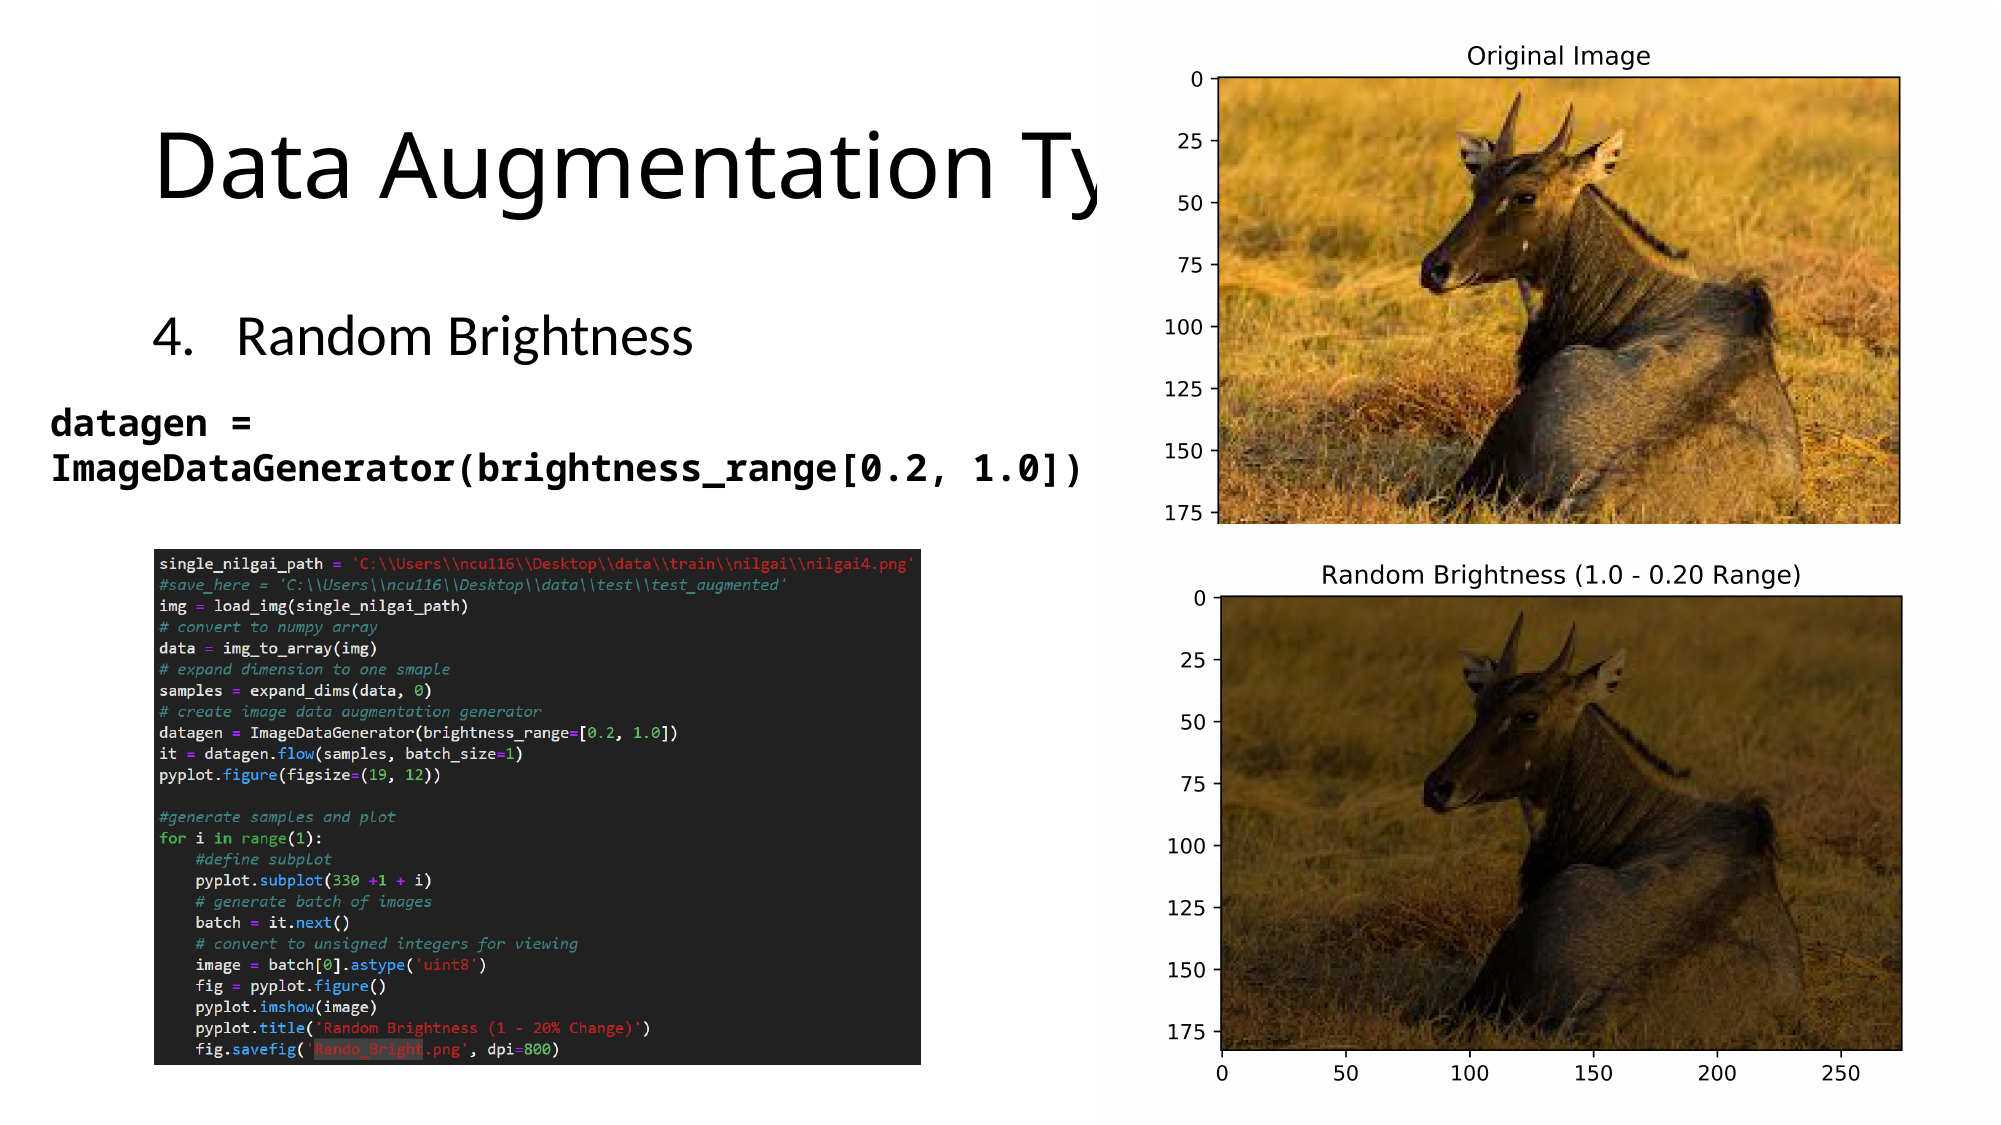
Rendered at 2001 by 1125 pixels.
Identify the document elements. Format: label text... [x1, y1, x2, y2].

list 4. Random Brightness [137, 497, 1071, 1012]
picture [154, 549, 921, 1066]
title Data Augmentation Types [137, 59, 1097, 278]
list 4. Random Brightness [137, 297, 1071, 391]
picture [1097, 5, 2000, 1125]
text_box datagen = ImageDataGenerator(brightness_range[0.2, 1.0]) [35, 391, 1097, 497]
